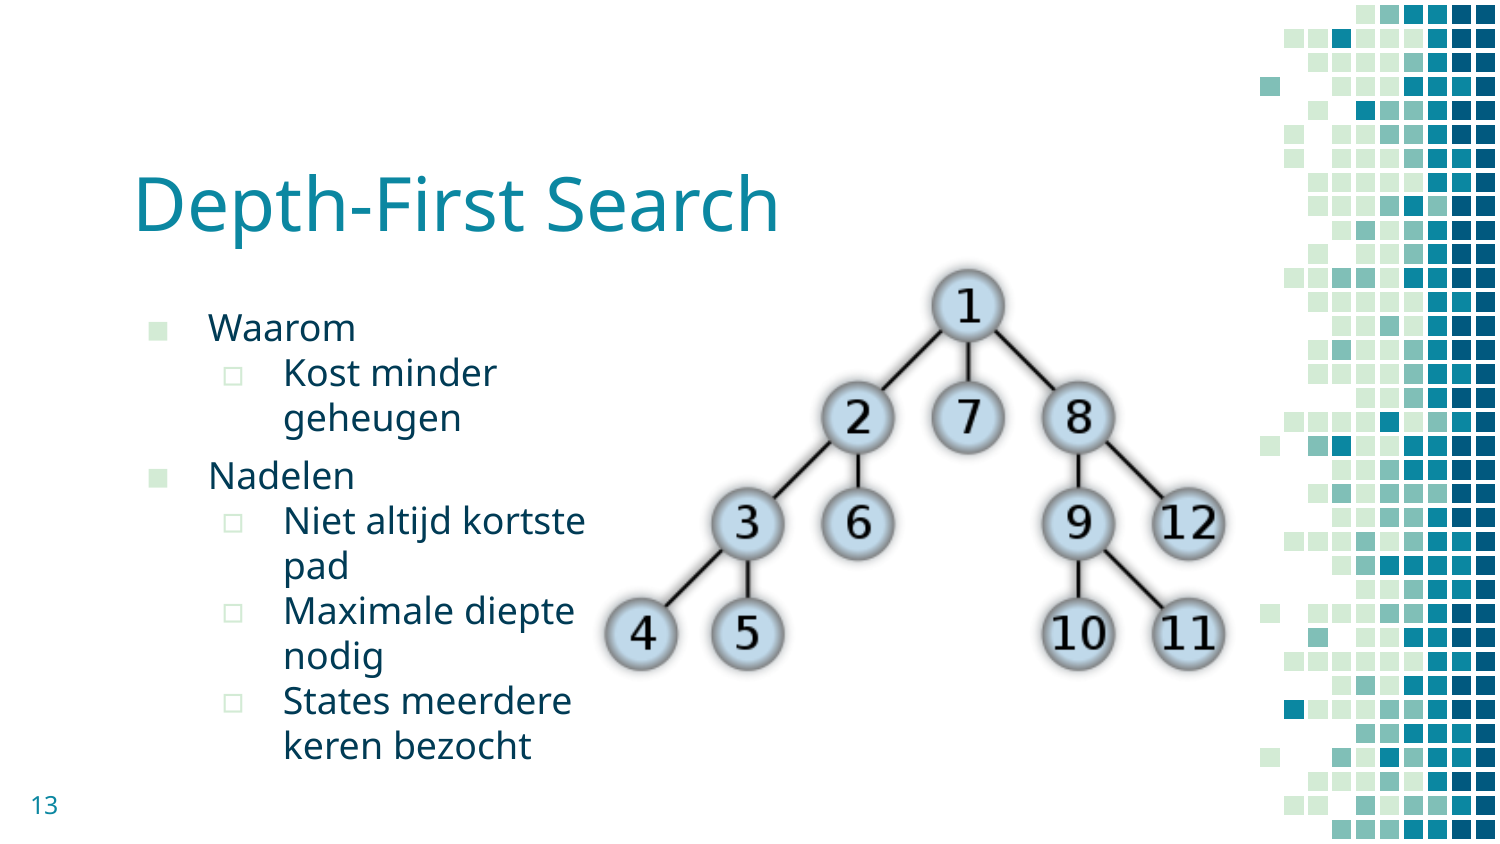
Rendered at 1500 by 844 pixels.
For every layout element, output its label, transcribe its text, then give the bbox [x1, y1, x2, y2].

slide_number 13 [15, 774, 105, 839]
title Depth-First Search [117, 121, 1227, 262]
list Waarom Kost minder geheugen Nadelen Niet altijd kortste pad Maximale diepte nodig States meerdere keren bezocht [117, 289, 578, 634]
list [105, 634, 1215, 822]
picture [583, 246, 1281, 693]
